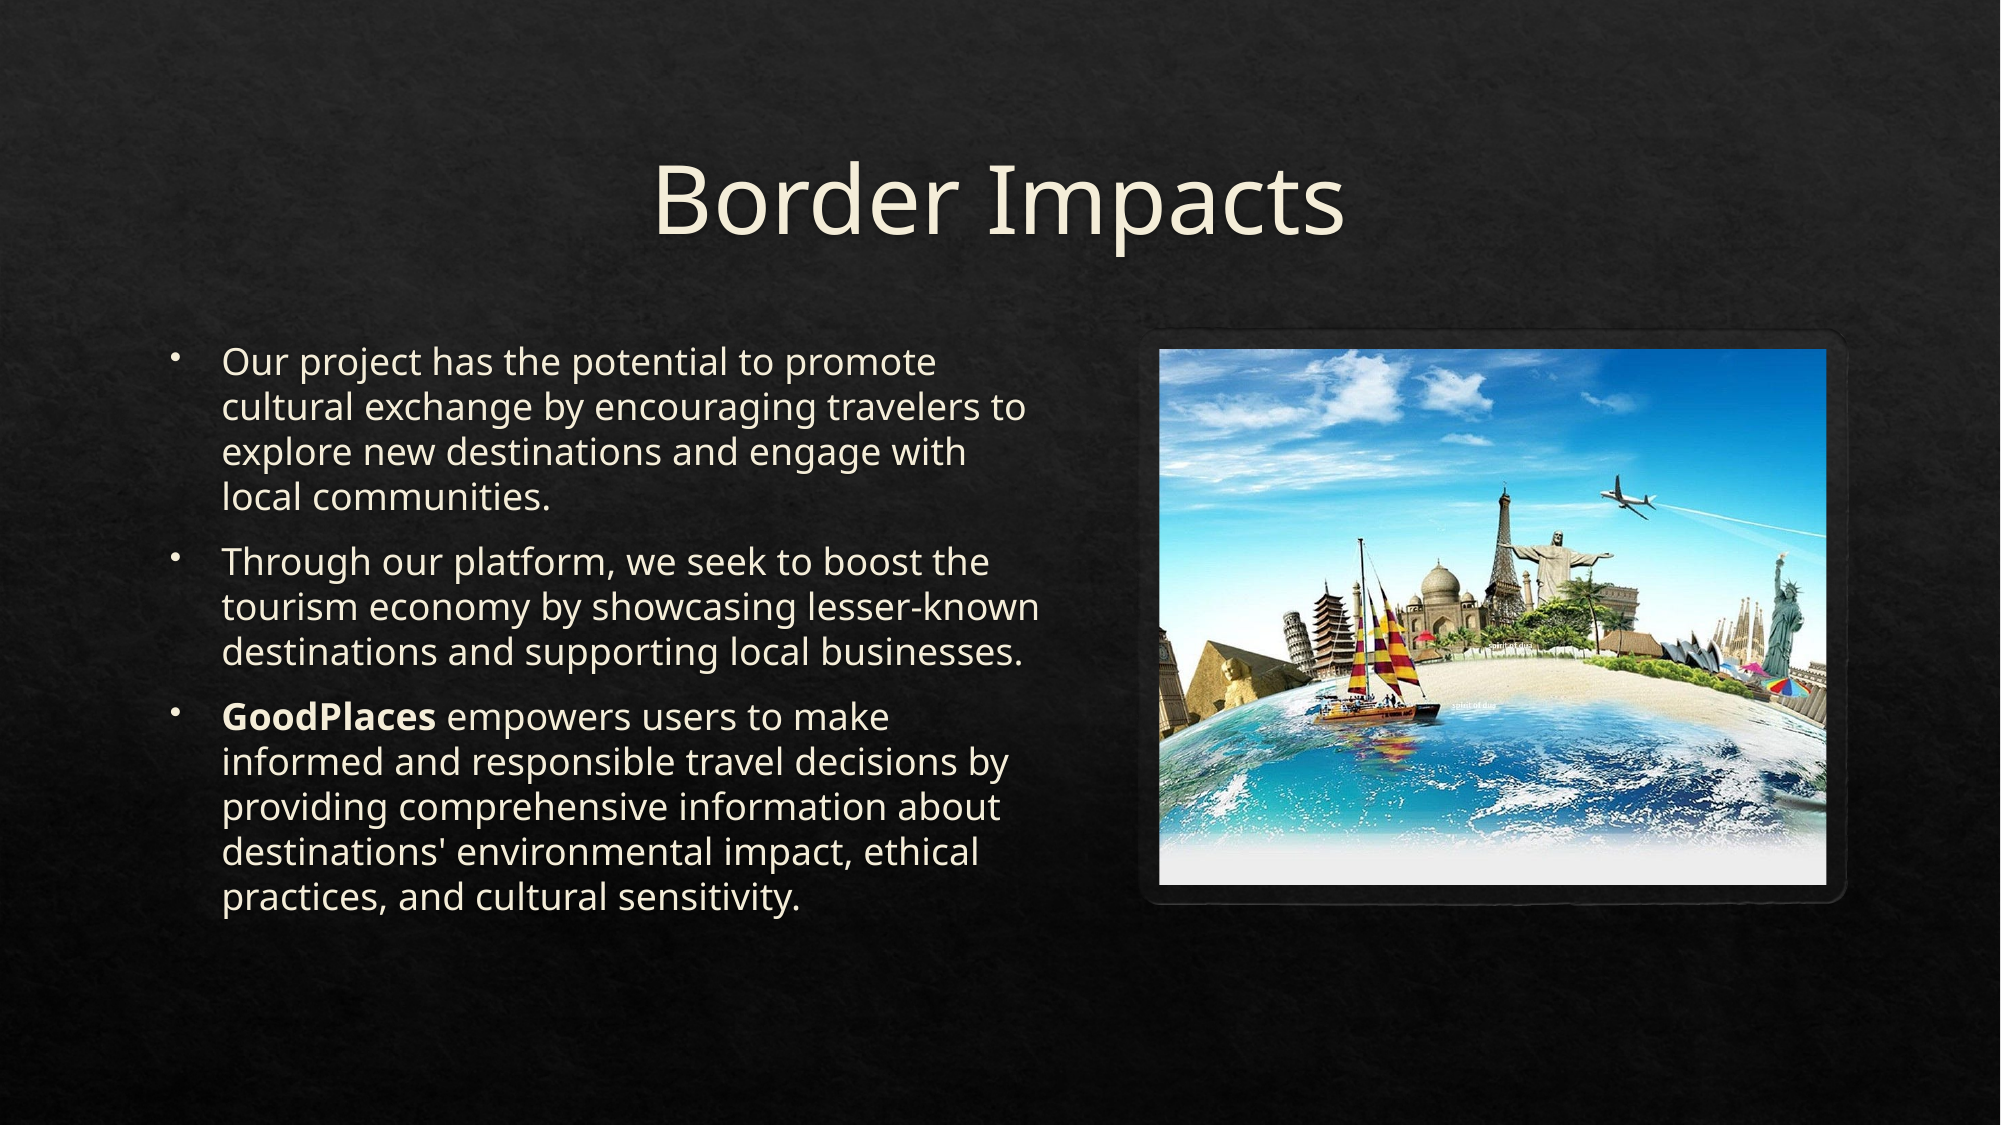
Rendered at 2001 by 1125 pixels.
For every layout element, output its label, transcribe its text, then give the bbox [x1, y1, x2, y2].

title Border Impacts [149, 99, 1849, 307]
text_box [0, 0, 2000, 1125]
picture [1137, 327, 1849, 906]
list Our project has the potential to promote cultural exchange by encouraging travelers to explore new destinations and engage with local communities. Through our platform, we seek to boost the tourism economy by showcasing lesser-known destinations and supporting local businesses. GoodPlaces empowers users to make informed and responsible travel decisions by providing comprehensive information about destinations' environmental impact, ethical practices, and cultural sensitivity. [149, 327, 1060, 928]
